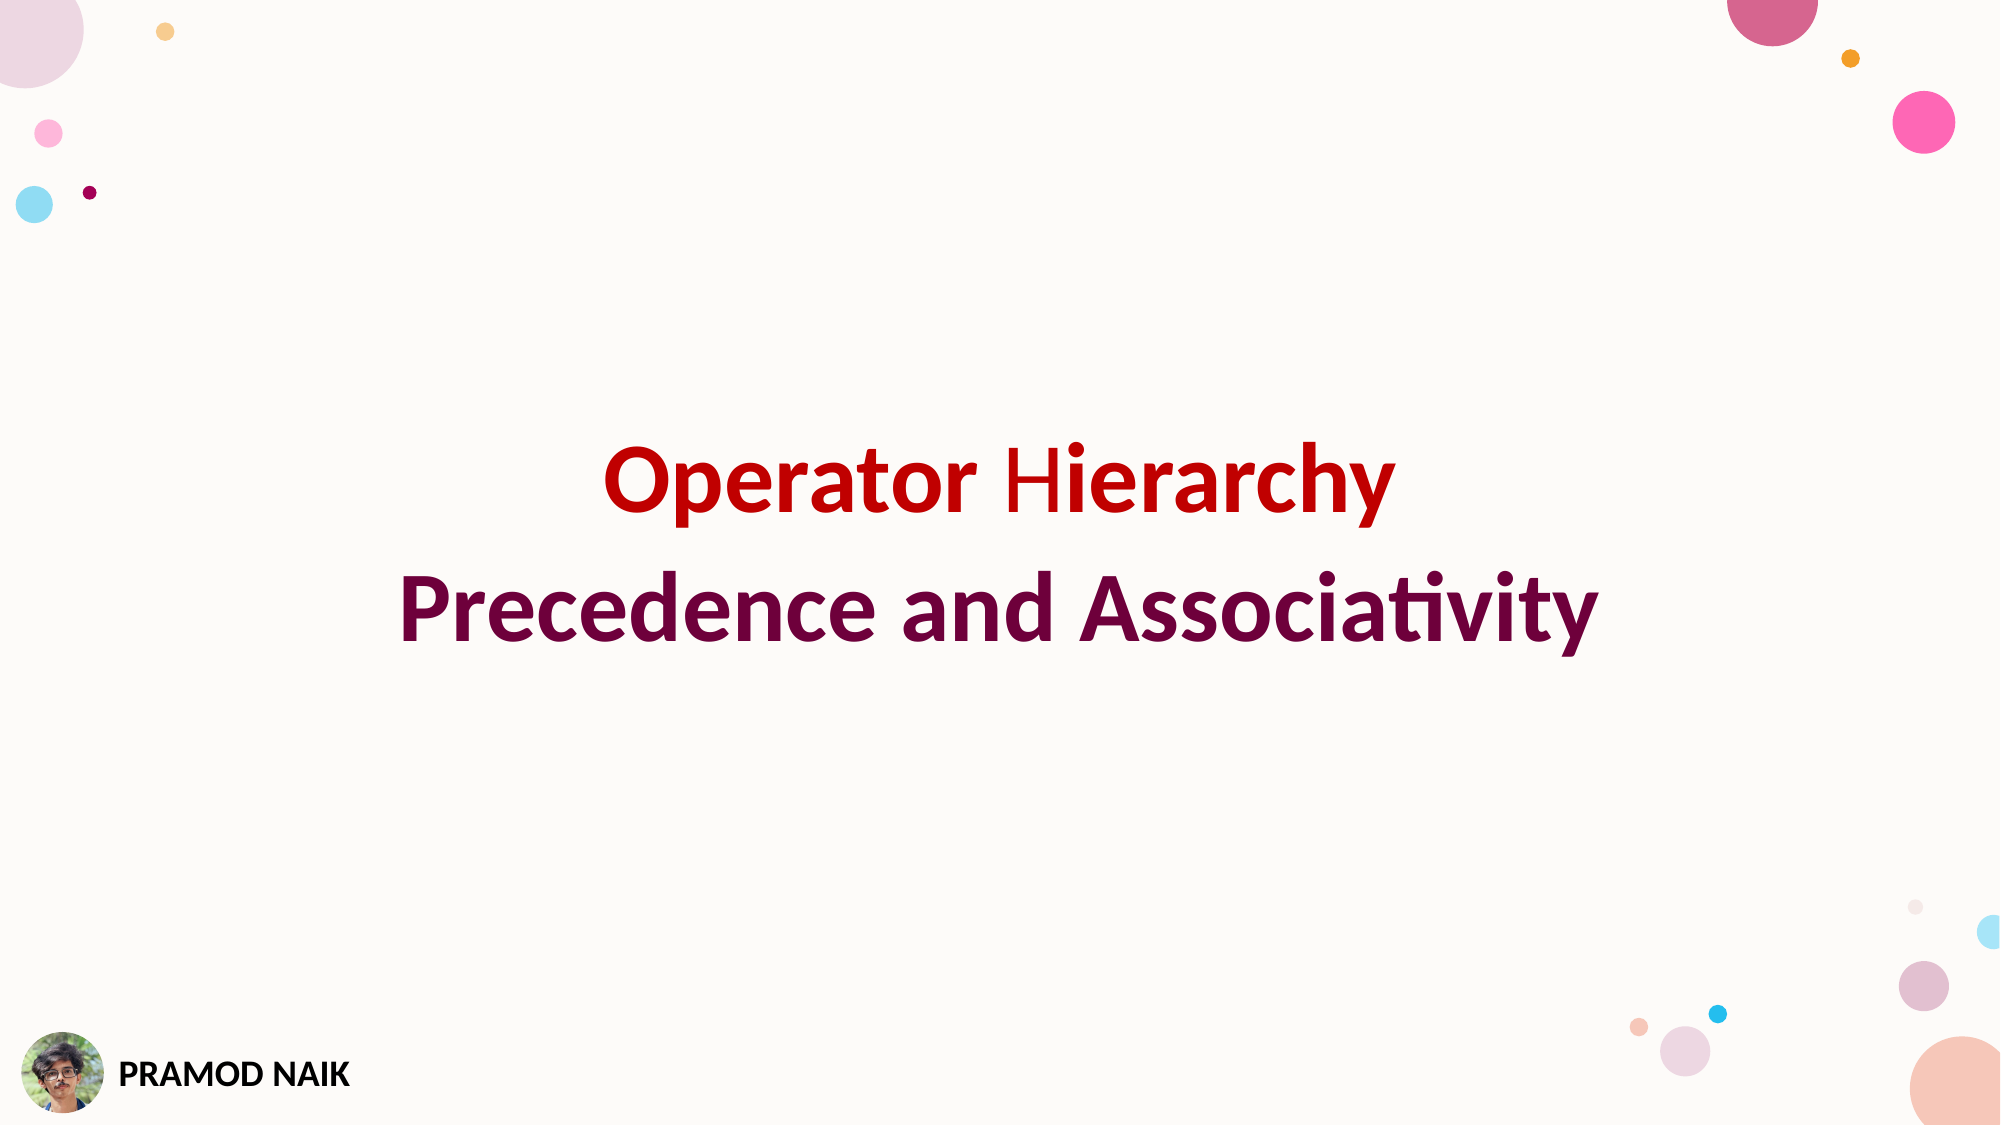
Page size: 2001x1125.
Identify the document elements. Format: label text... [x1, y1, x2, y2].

list Operator Hierarchy Precedence and Associativity [125, 419, 1875, 706]
picture [21, 1031, 104, 1114]
